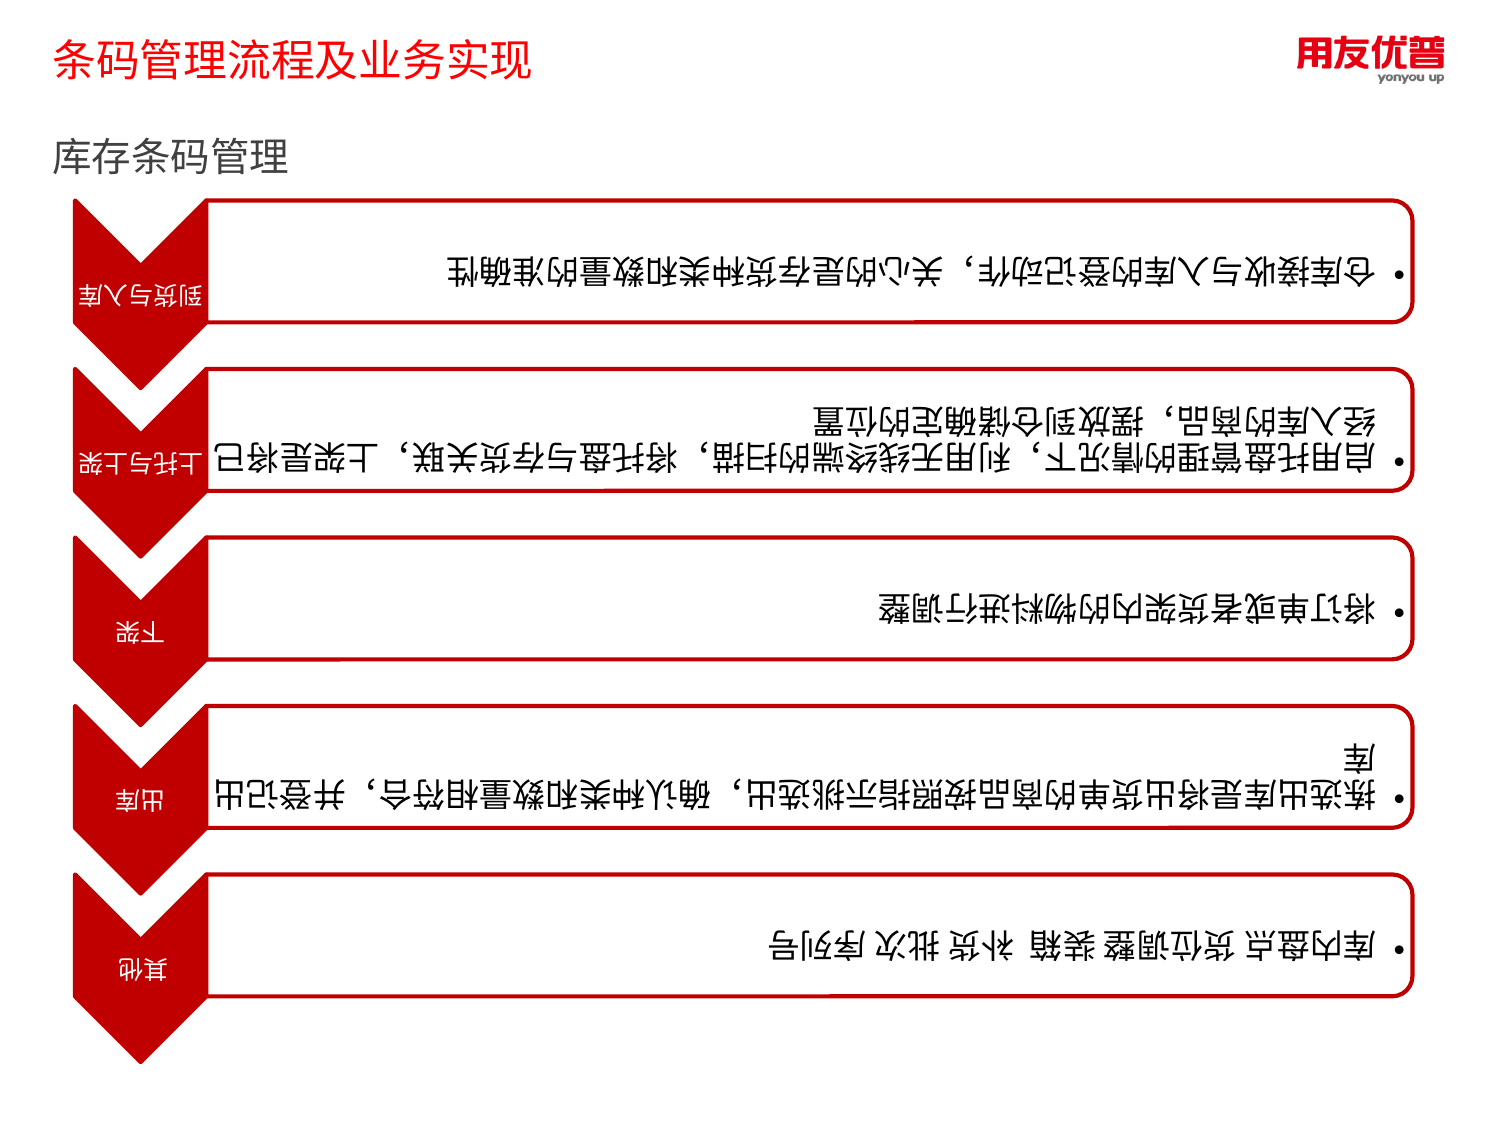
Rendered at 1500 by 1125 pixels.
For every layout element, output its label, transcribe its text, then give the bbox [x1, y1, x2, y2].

text_box 条码管理流程及业务实现 [37, 24, 938, 95]
text_box 库存条码管理 [37, 124, 600, 188]
picture [1279, 24, 1463, 95]
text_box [74, 199, 1413, 1063]
